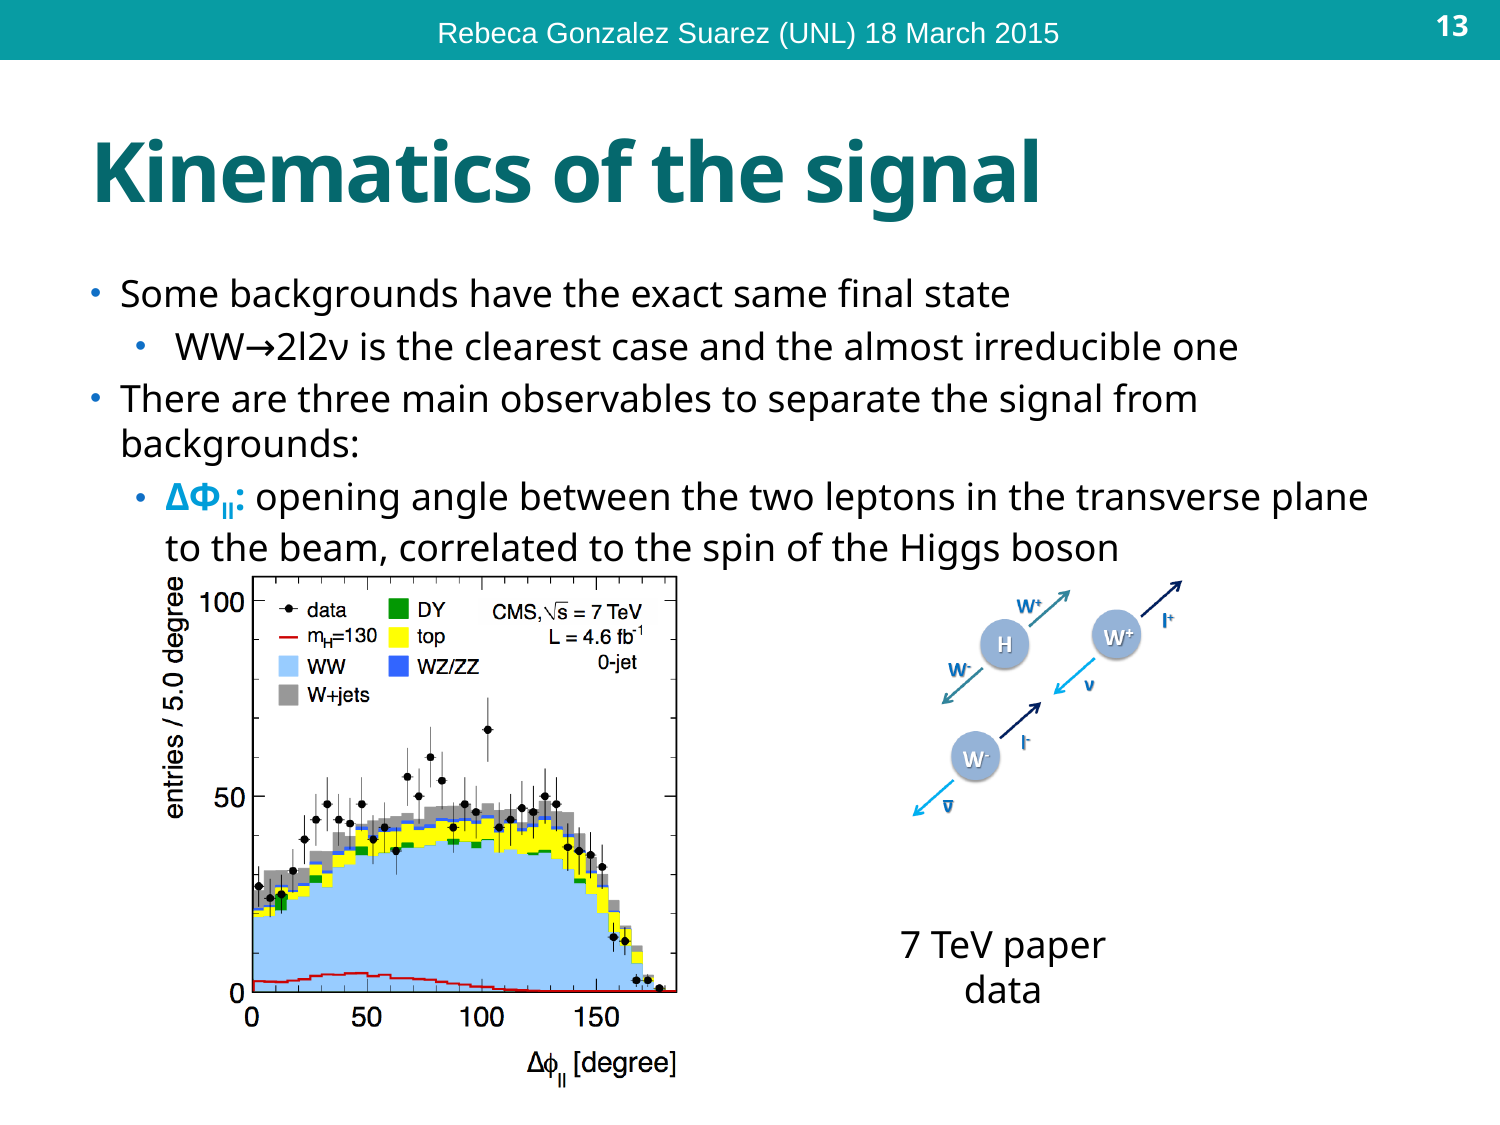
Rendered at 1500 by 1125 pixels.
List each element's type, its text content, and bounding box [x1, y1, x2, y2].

picture [898, 559, 1192, 820]
title Kinematics of the signal [75, 87, 1425, 250]
footer Rebeca Gonzalez Suarez (UNL) 18 March 2015 [0, 3, 1500, 60]
list Some backgrounds have the exact same final state WW→2l2ν is the clearest case and the almost irreducible one There are three main observables to separate the signal from backgrounds: ΔΦll: opening angle between the two leptons in the transverse plane to the beam, correlated to the spin of the Higgs boson [75, 262, 1425, 1063]
text_box 7 TeV paper data [885, 913, 1122, 1019]
picture [145, 546, 708, 1093]
slide_number 13 [1308, 0, 1484, 55]
